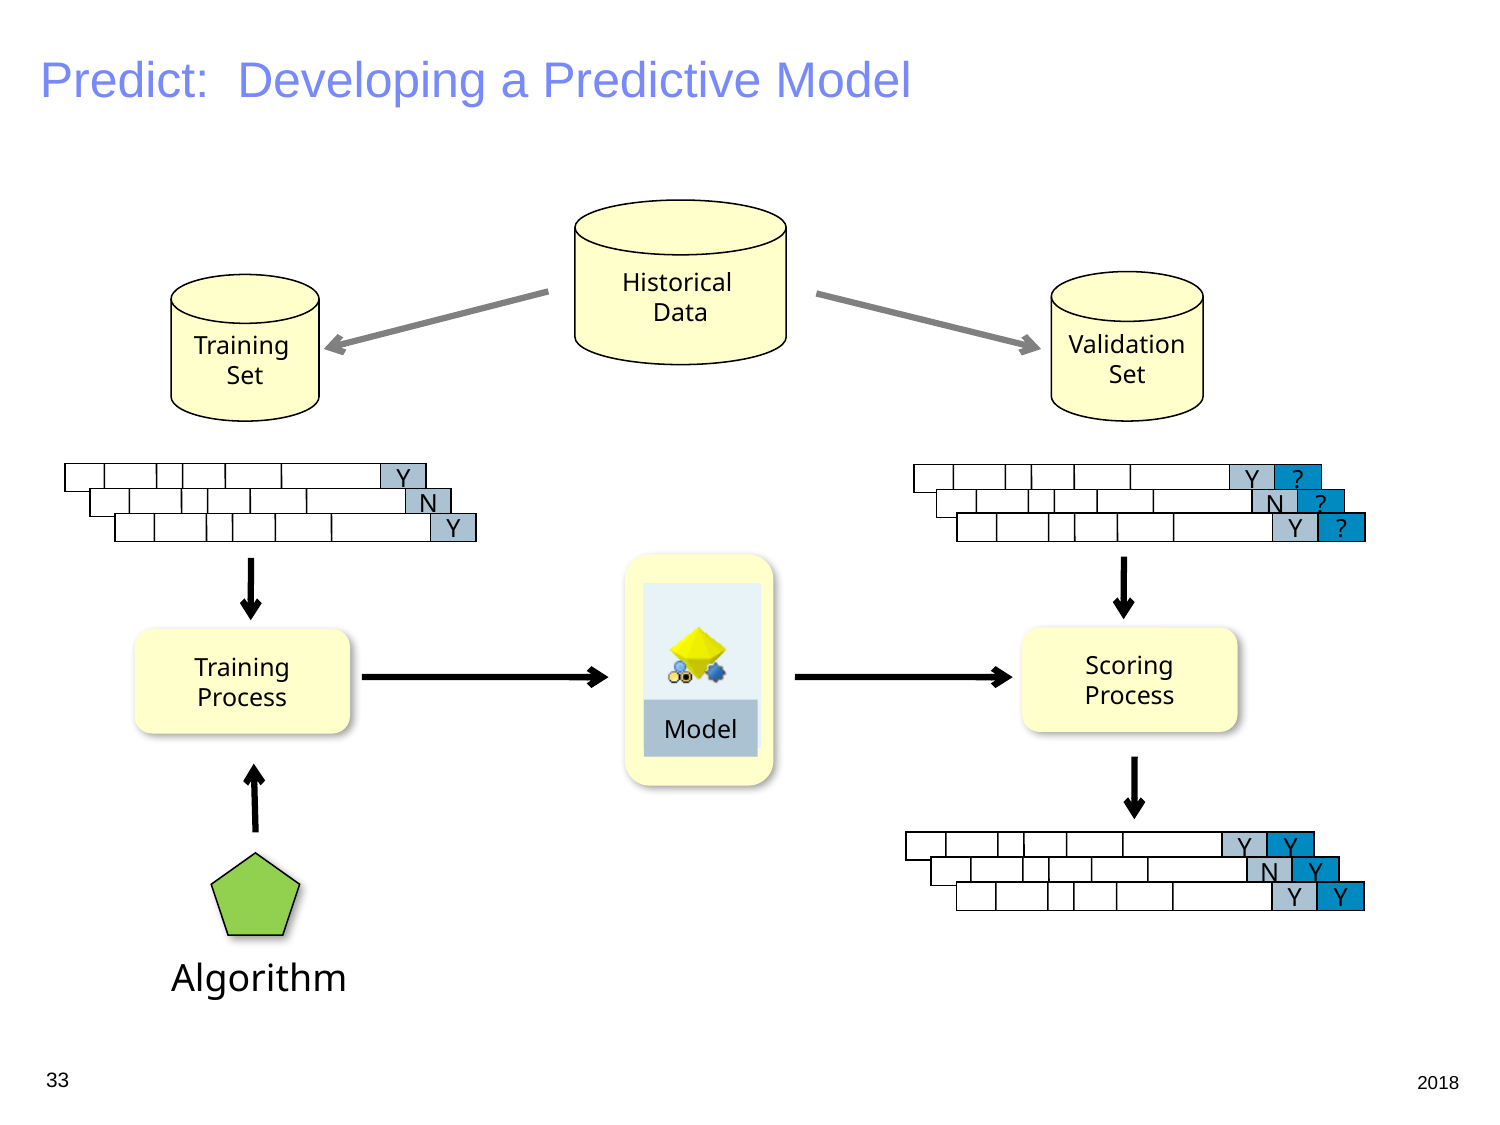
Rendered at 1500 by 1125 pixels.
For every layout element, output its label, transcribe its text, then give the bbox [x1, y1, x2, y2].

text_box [64, 463, 477, 1018]
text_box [794, 464, 1365, 678]
title Predict: Developing a Predictive Model [24, 39, 1463, 110]
text_box Historical Data [574, 200, 787, 269]
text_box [624, 554, 774, 786]
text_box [905, 756, 1365, 911]
text_box [482, 669, 609, 685]
text_box Scoring Process [1022, 687, 1238, 732]
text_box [170, 271, 1204, 422]
